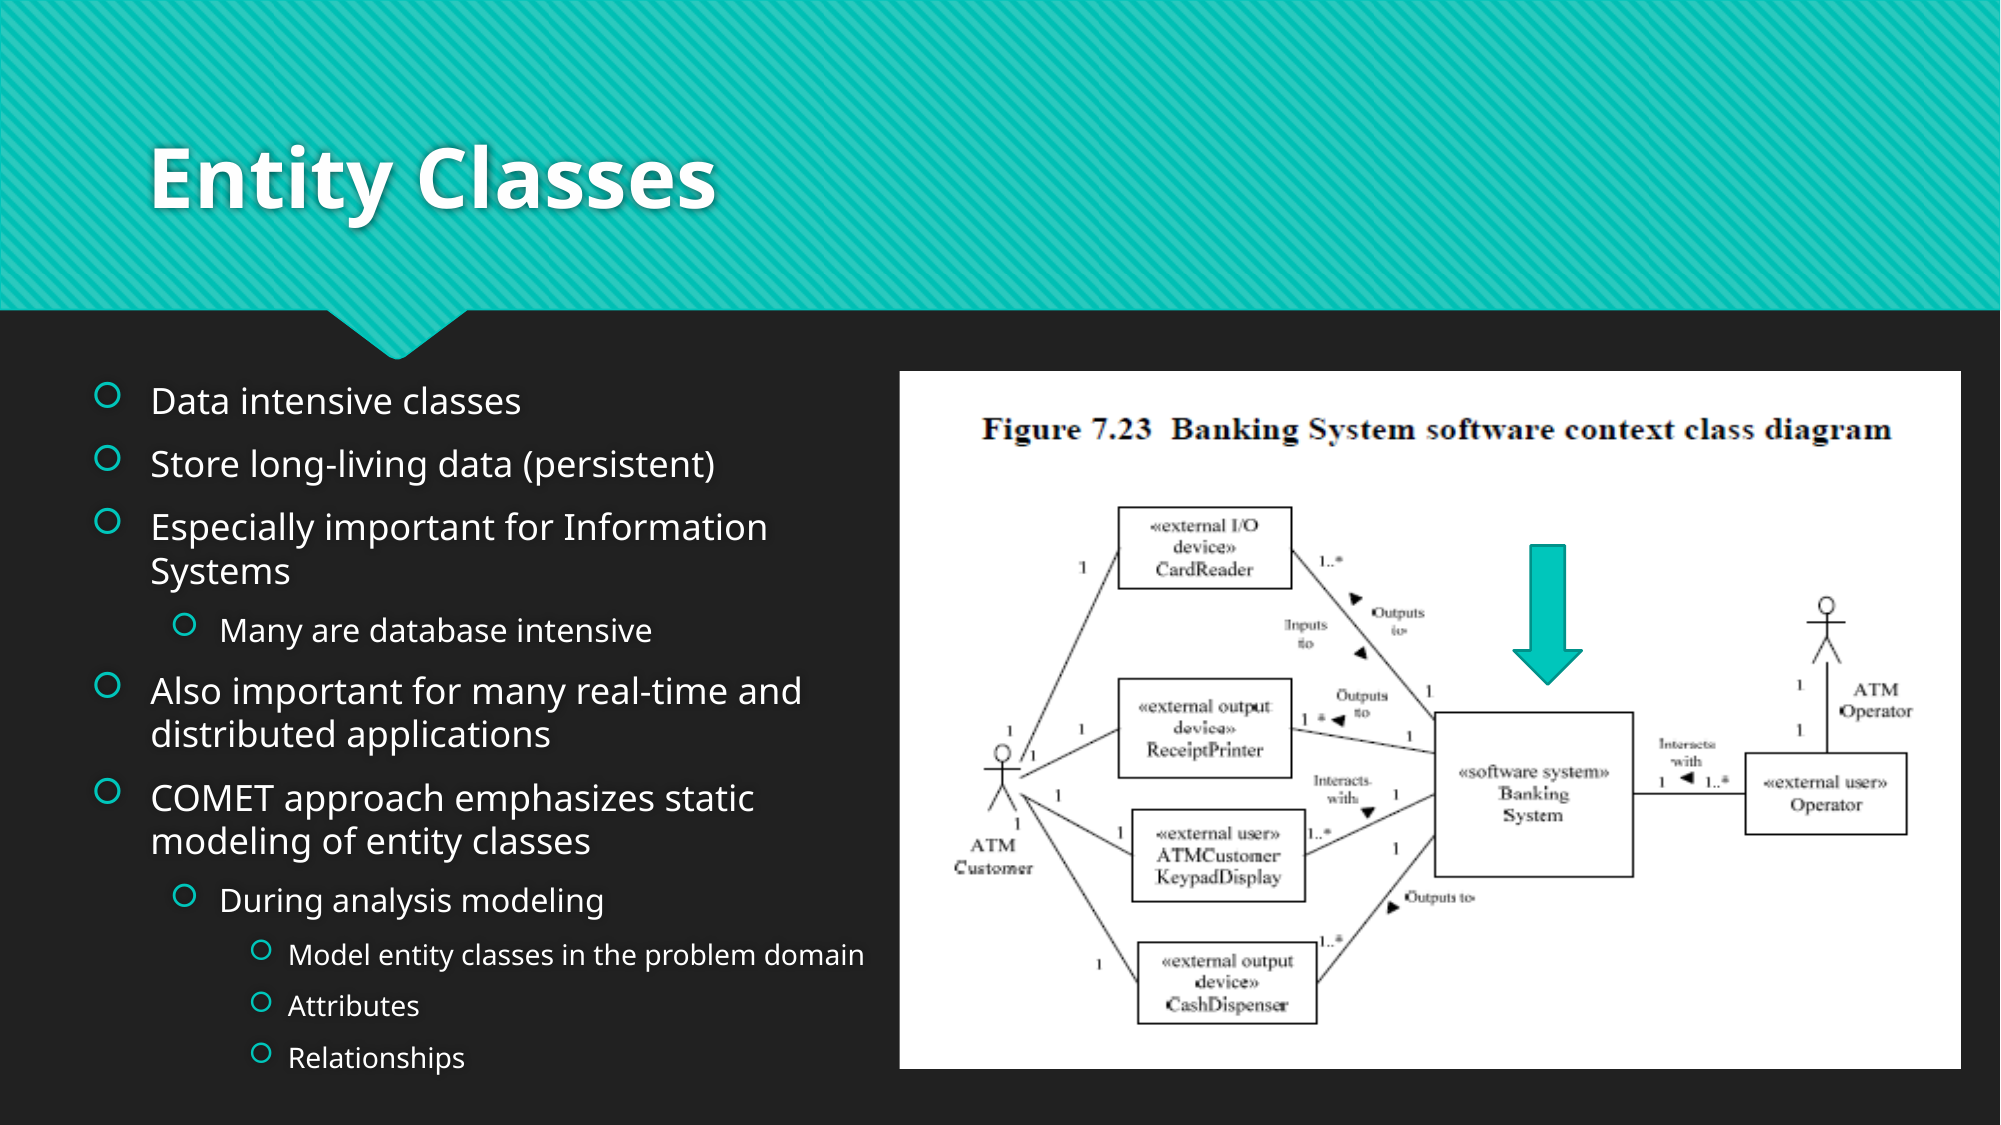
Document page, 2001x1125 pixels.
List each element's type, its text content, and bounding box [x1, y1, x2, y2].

picture [899, 371, 1962, 1070]
title Entity Classes [132, 73, 1868, 233]
list Data intensive classes Store long-living data (persistent) Especially important for Information Systems Many are database intensive Also important for many real-time and distributed applications COMET approach emphasizes static modeling of entity classes During analysis modeling Model entity classes in the problem domain Attributes Relationships [76, 370, 890, 1094]
